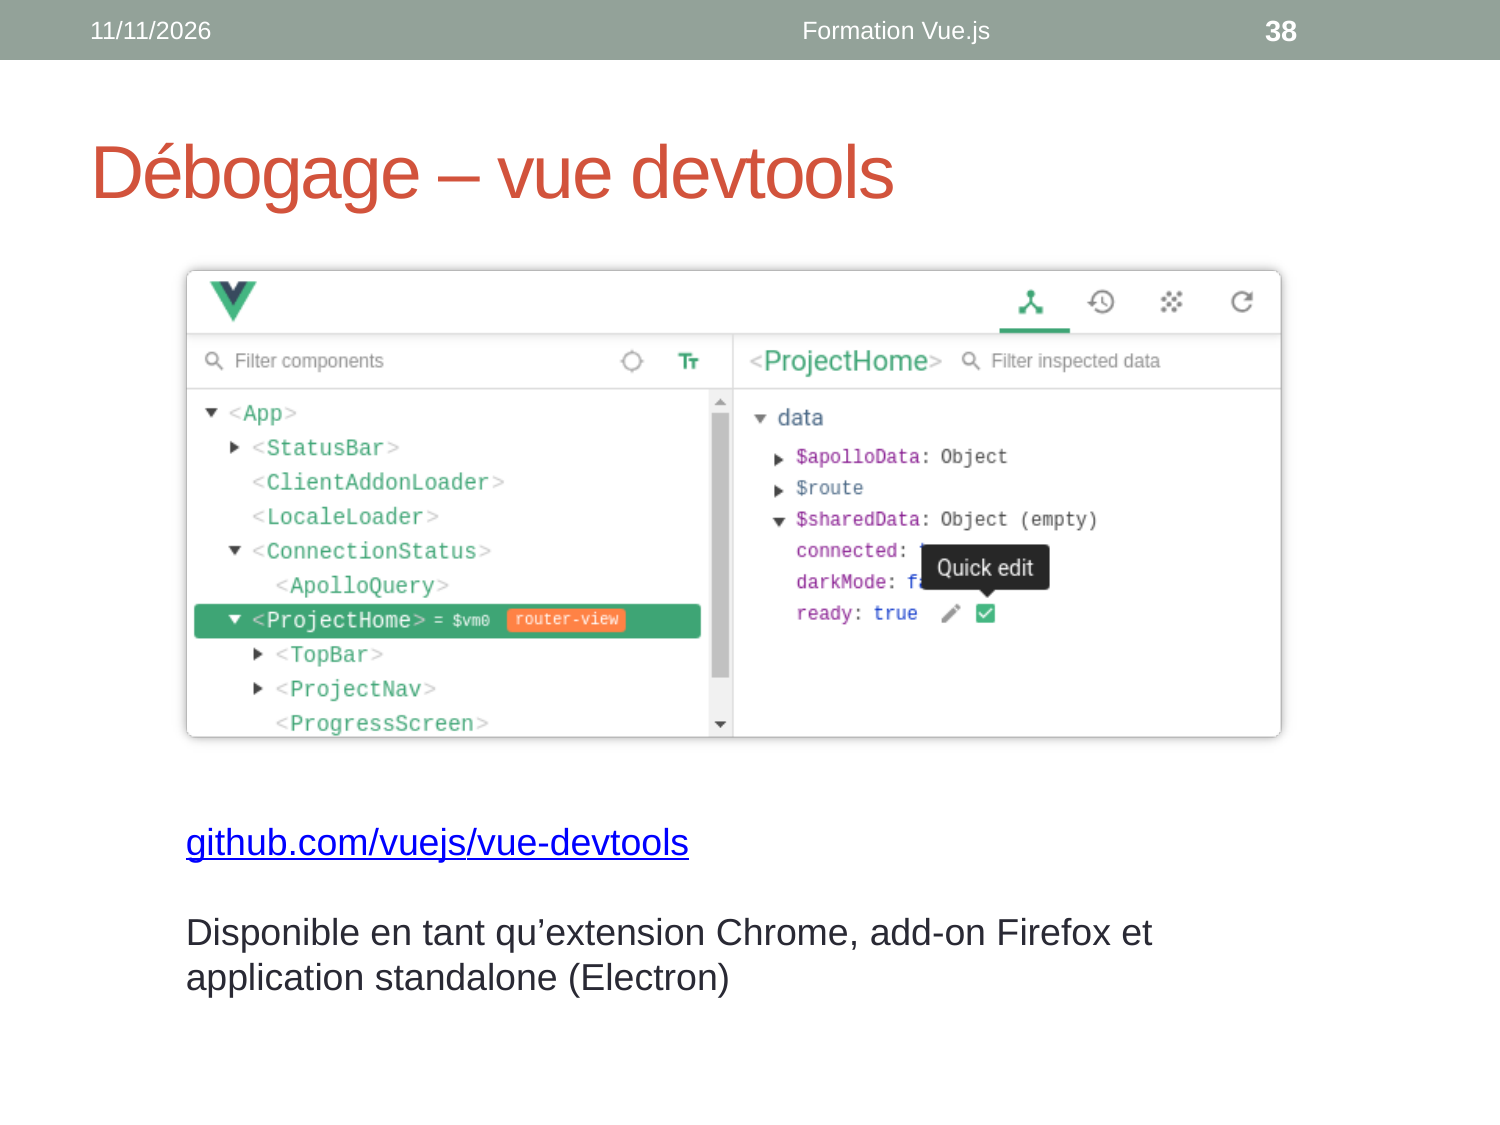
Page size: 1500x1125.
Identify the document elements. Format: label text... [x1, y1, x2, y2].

picture [170, 255, 1297, 753]
title Débogage – vue devtools [75, 87, 1425, 250]
footer Formation Vue.js [562, 3, 1238, 57]
text_box github.com/vuejs/vue-devtools Disponible en tant qu’extension Chrome, add-on Firefox et application standalone (Electron) [171, 810, 1247, 1006]
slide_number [75, 3, 550, 57]
slide_number 38 [1250, 3, 1425, 57]
